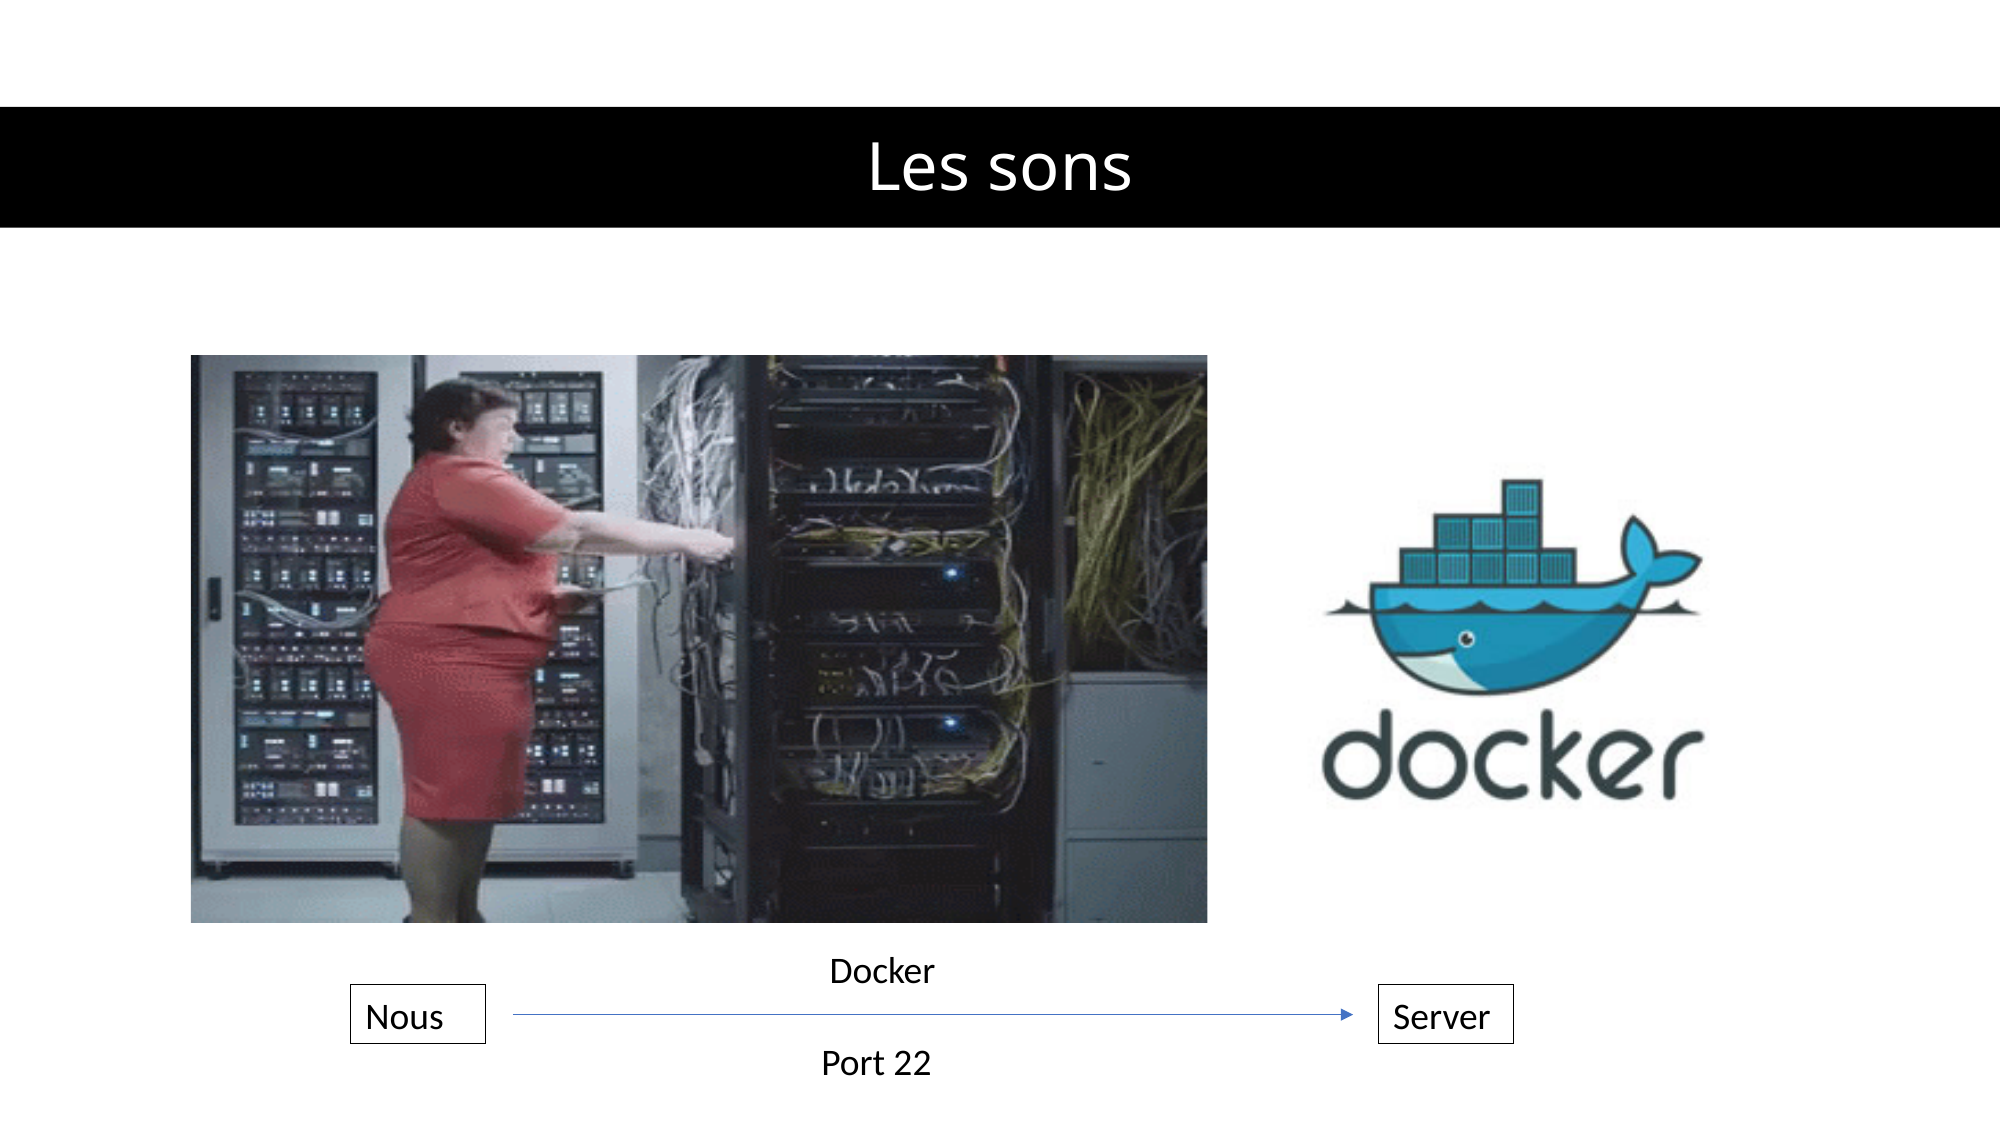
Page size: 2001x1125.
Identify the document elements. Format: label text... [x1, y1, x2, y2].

text_box Docker [814, 938, 968, 998]
text_box [0, 106, 2000, 229]
text_box Server [1378, 984, 1514, 1044]
text_box Port 22 [806, 1030, 968, 1090]
text_box Nous [350, 984, 486, 1044]
picture [190, 355, 1208, 923]
title Les sons [137, 110, 1863, 228]
picture [1218, 355, 1810, 923]
